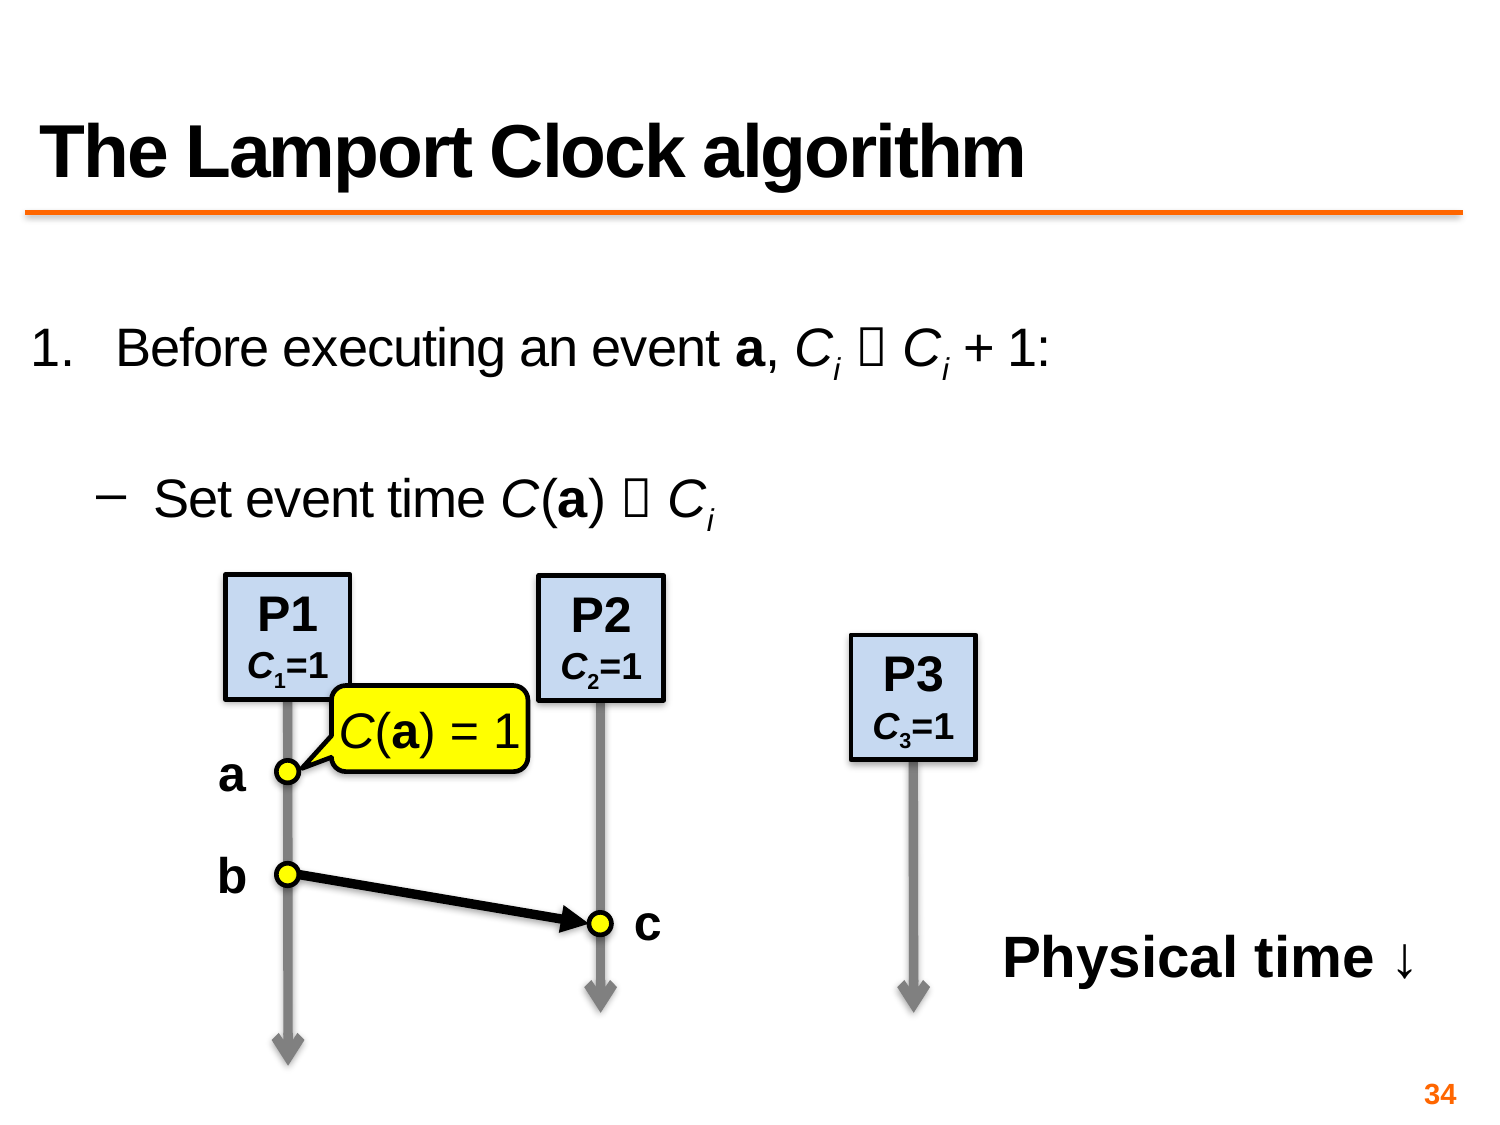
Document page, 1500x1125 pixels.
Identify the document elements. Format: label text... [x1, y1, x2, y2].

list Before executing an event a, Ci  Ci + 1: Set event time C(a)  Ci [24, 237, 1463, 559]
text_box C(a) = 1 [301, 684, 529, 773]
text_box a [203, 733, 261, 809]
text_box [298, 874, 678, 960]
text_box P3 C3=1 [850, 634, 976, 760]
text_box [275, 761, 282, 783]
text_box P2 C2=1 [538, 575, 664, 701]
text_box b [201, 836, 263, 912]
text_box P1 C1=1 [225, 574, 351, 700]
slide_number 34 [1112, 1074, 1463, 1110]
title The Lamport Clock algorithm [24, 24, 1463, 201]
text_box [293, 760, 300, 783]
text_box Physical time ↓ [987, 911, 1436, 996]
text_box [275, 863, 282, 886]
text_box [293, 863, 299, 874]
